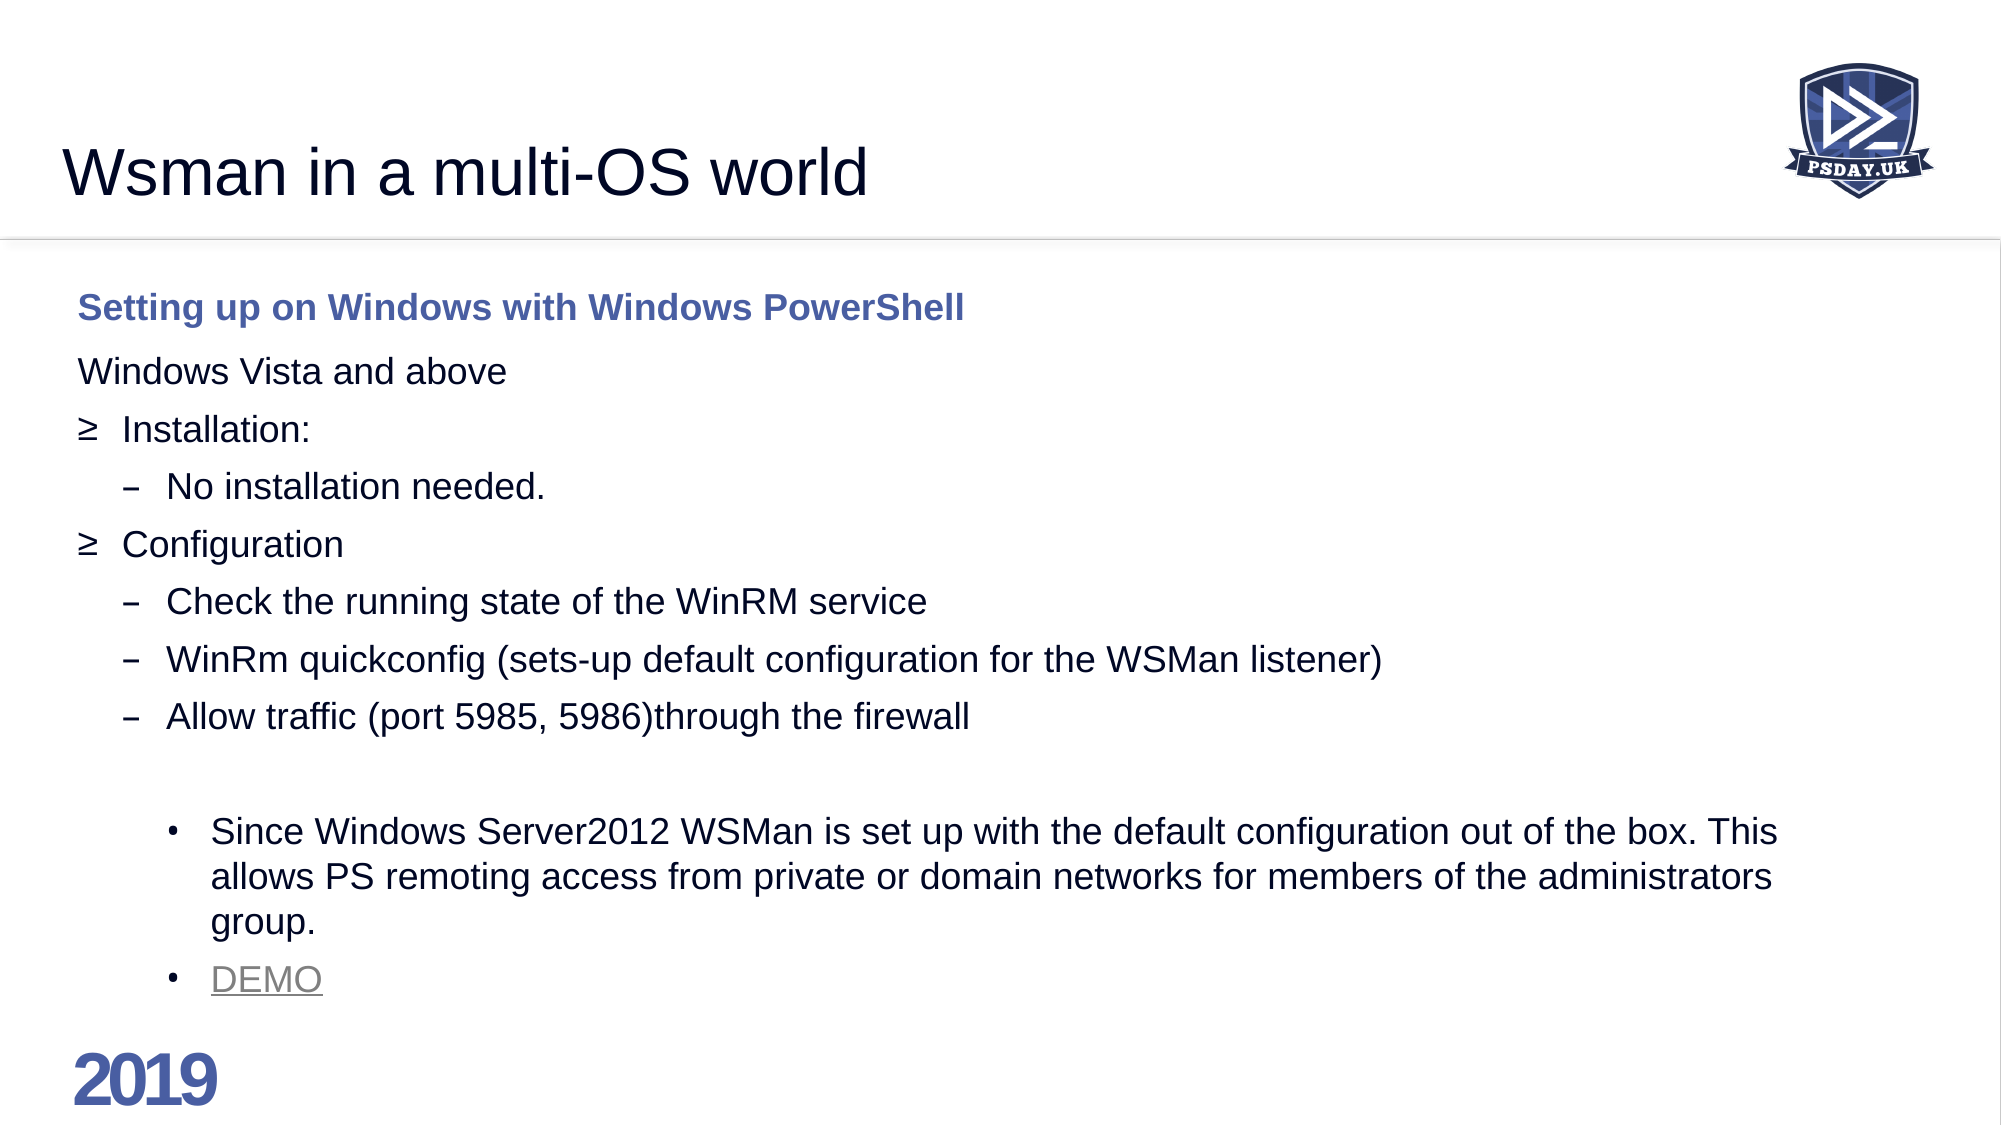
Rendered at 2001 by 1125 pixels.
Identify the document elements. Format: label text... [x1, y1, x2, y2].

title Wsman in a multi-OS world [62, 128, 1772, 209]
picture [1781, 53, 1937, 209]
text_box Setting up on Windows with Windows PowerShell Windows Vista and above Installation: No installation needed. Configuration Check the running state of the WinRM service WinRm quickconfig (sets-up default configuration for the WSMan listener) Allow traffic (port 5985, 5986)through the firewall Since Windows Server2012 WSMan is set up with the default configuration out of the box. This allows PS remoting access from private or domain networks for members of the administrators group. DEMO [62, 275, 1845, 1016]
